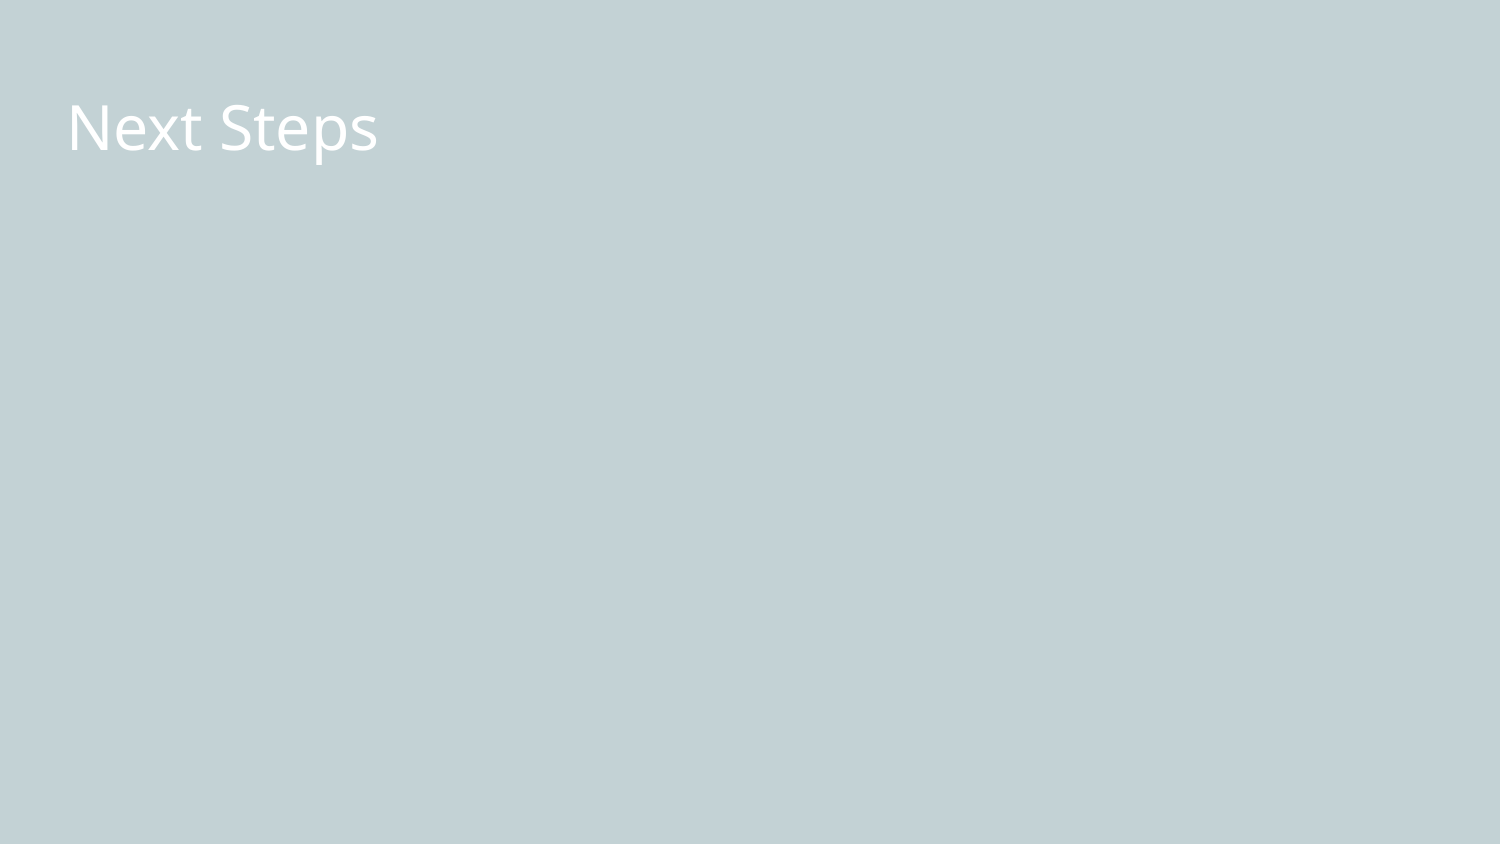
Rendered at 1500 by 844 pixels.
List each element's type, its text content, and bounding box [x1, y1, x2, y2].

title Next Steps [51, 72, 1449, 167]
